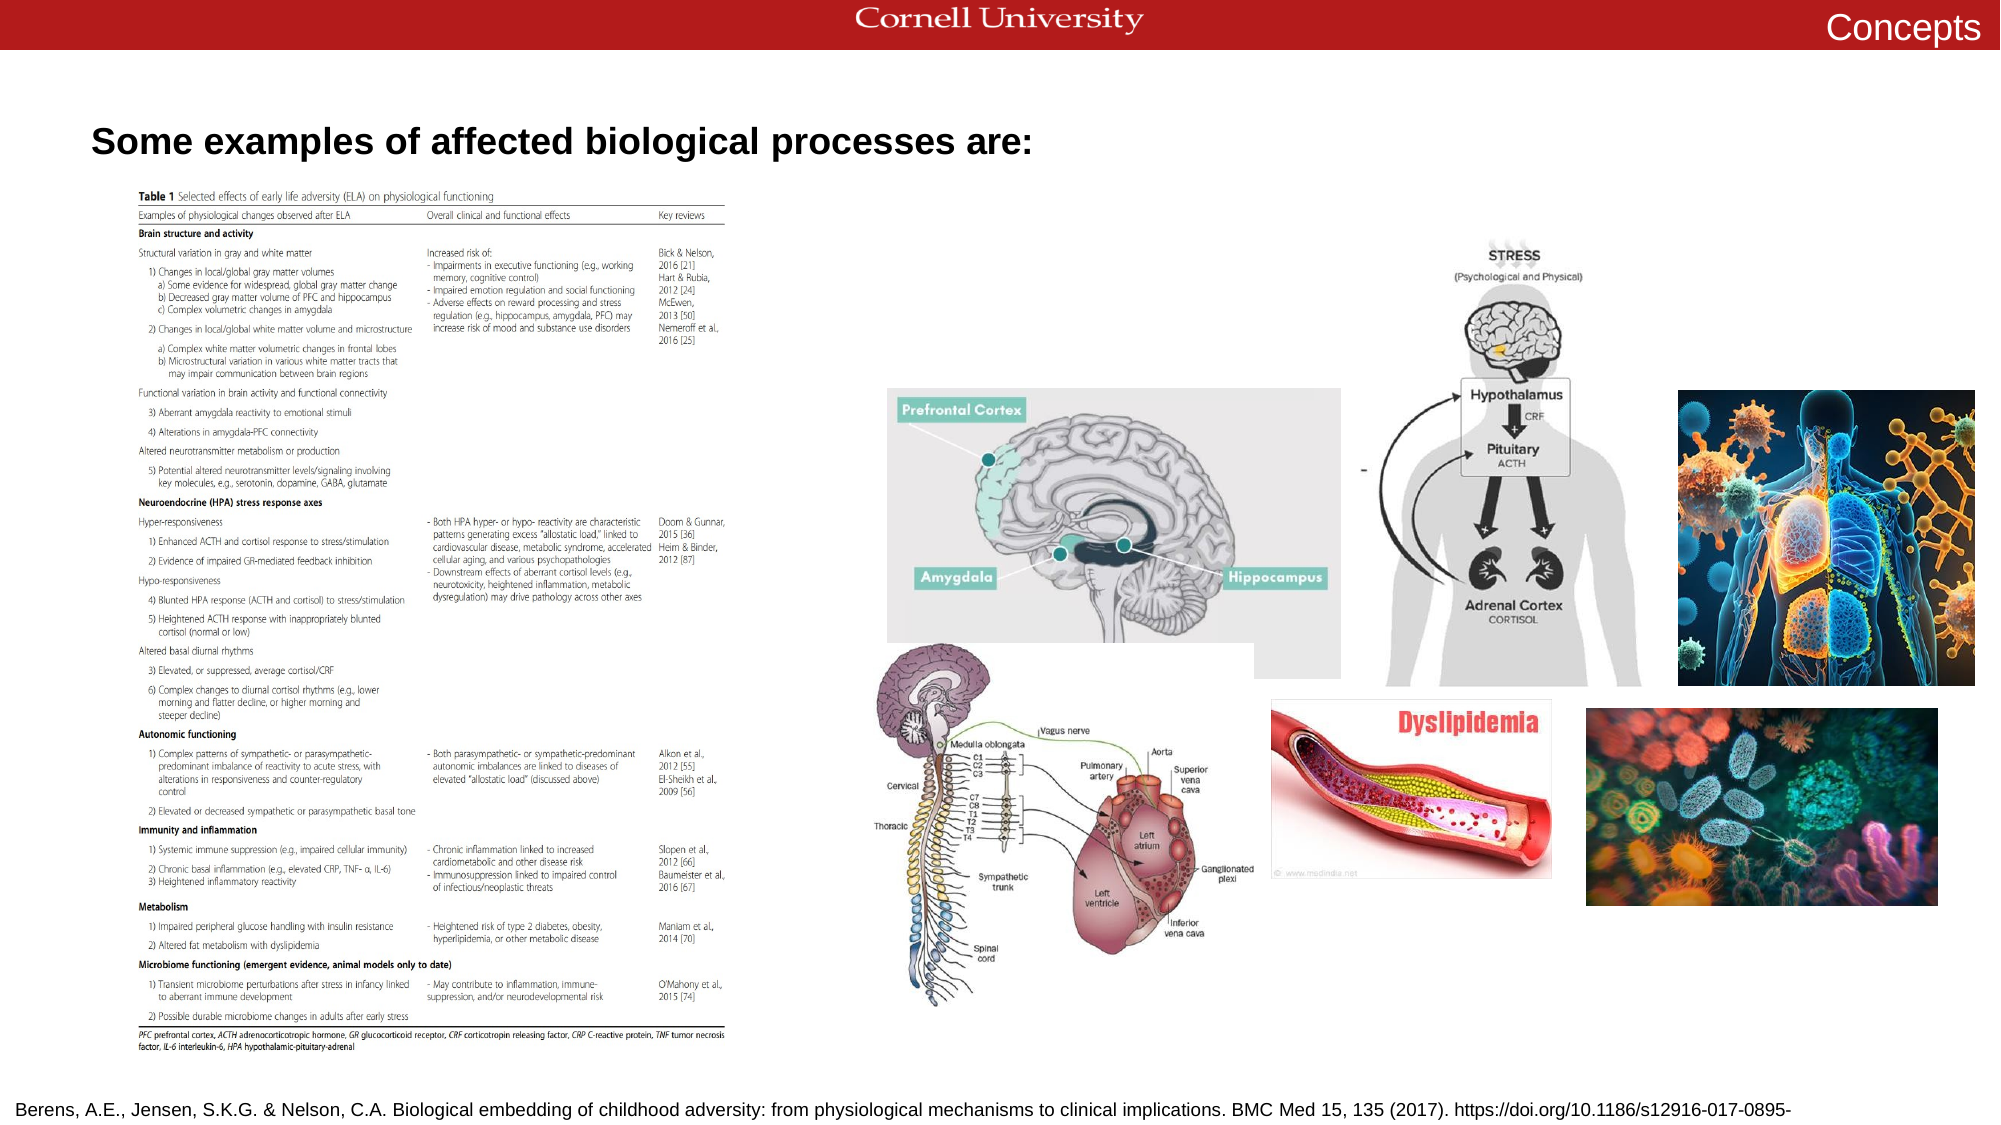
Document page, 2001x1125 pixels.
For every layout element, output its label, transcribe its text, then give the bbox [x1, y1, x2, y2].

text_box Berens, A.E., Jensen, S.K.G. & Nelson, C.A. Biological embedding of childhood adversity: from physiological mechanisms to clinical implications. BMC Med 15, 135 (2017). https://doi.org/10.1186/s12916-017-0895-4 [12, 1095, 1801, 1125]
picture [138, 190, 726, 1053]
picture [1359, 236, 1644, 687]
text_box Concepts [1823, 0, 1986, 48]
picture [1586, 708, 1938, 907]
text_box Some examples of affected biological processes are: [89, 114, 1037, 162]
picture [0, 0, 2000, 60]
picture [1678, 390, 1975, 687]
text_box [872, 388, 1552, 1007]
